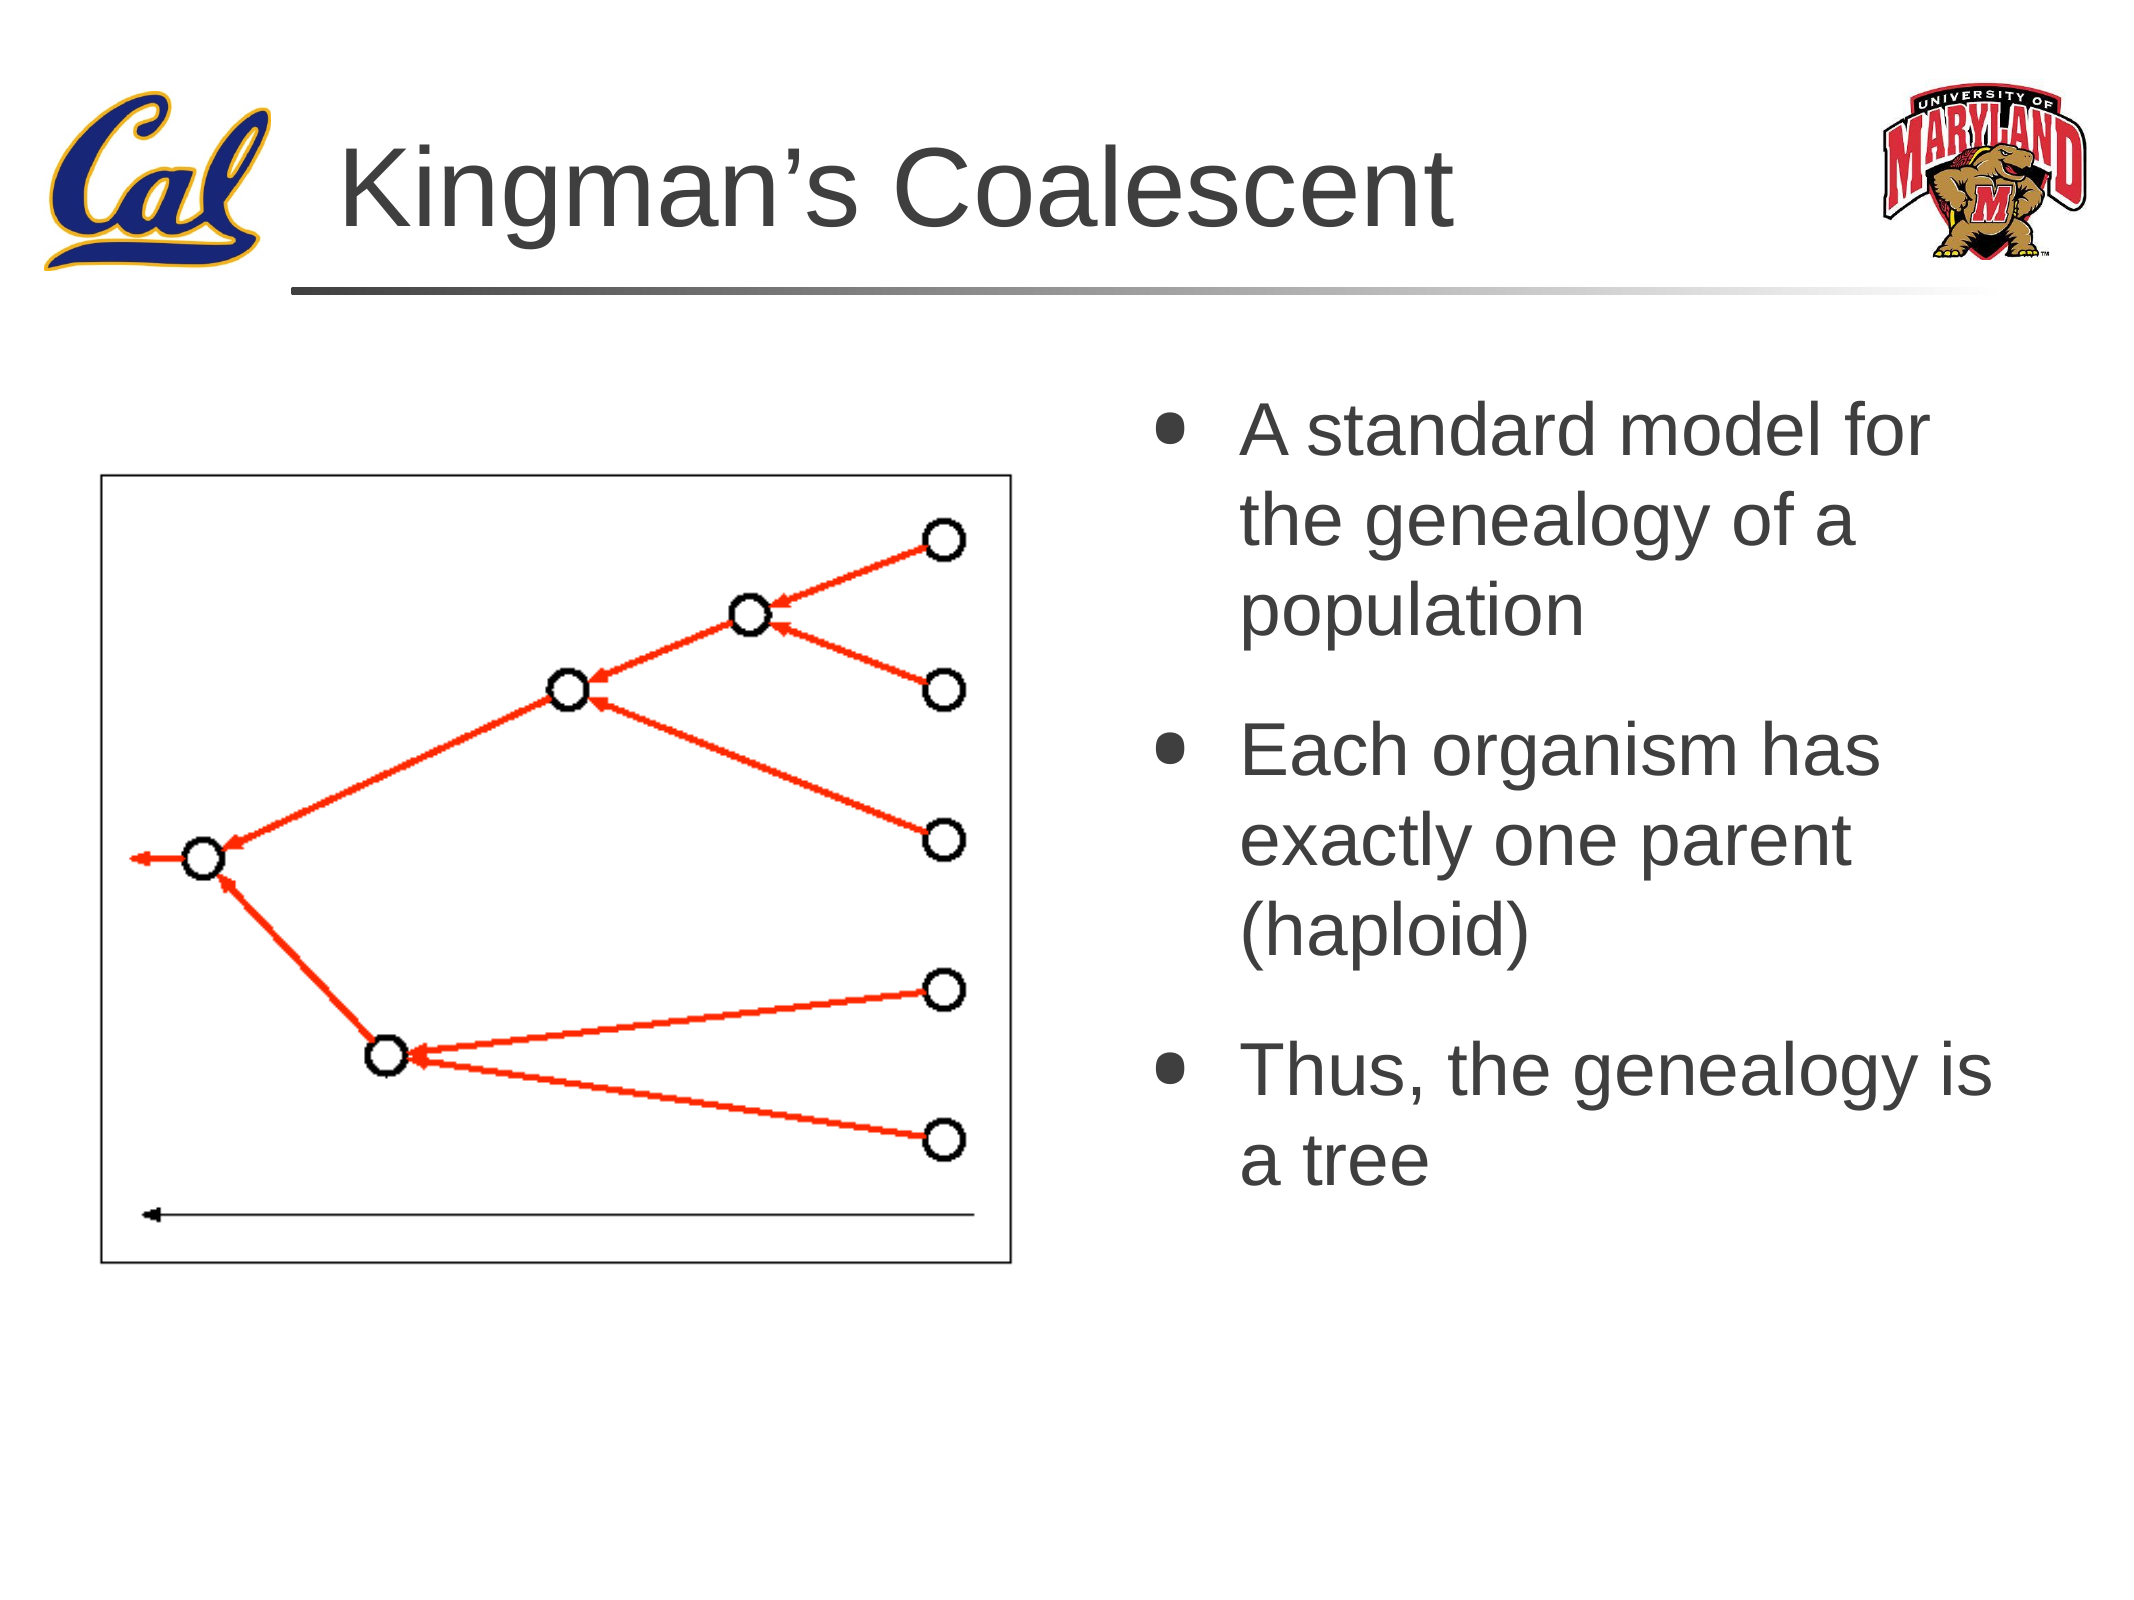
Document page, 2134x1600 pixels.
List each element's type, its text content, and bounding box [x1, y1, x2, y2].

title Kingman’s Coalescent [316, 74, 1992, 289]
picture [44, 91, 271, 271]
list A standard model for the genealogy of a population Each organism has exactly one parent (haploid) Thus, the genealogy is a tree [1079, 373, 2027, 1430]
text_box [77, 452, 1031, 1283]
picture [1992, 79, 2089, 260]
